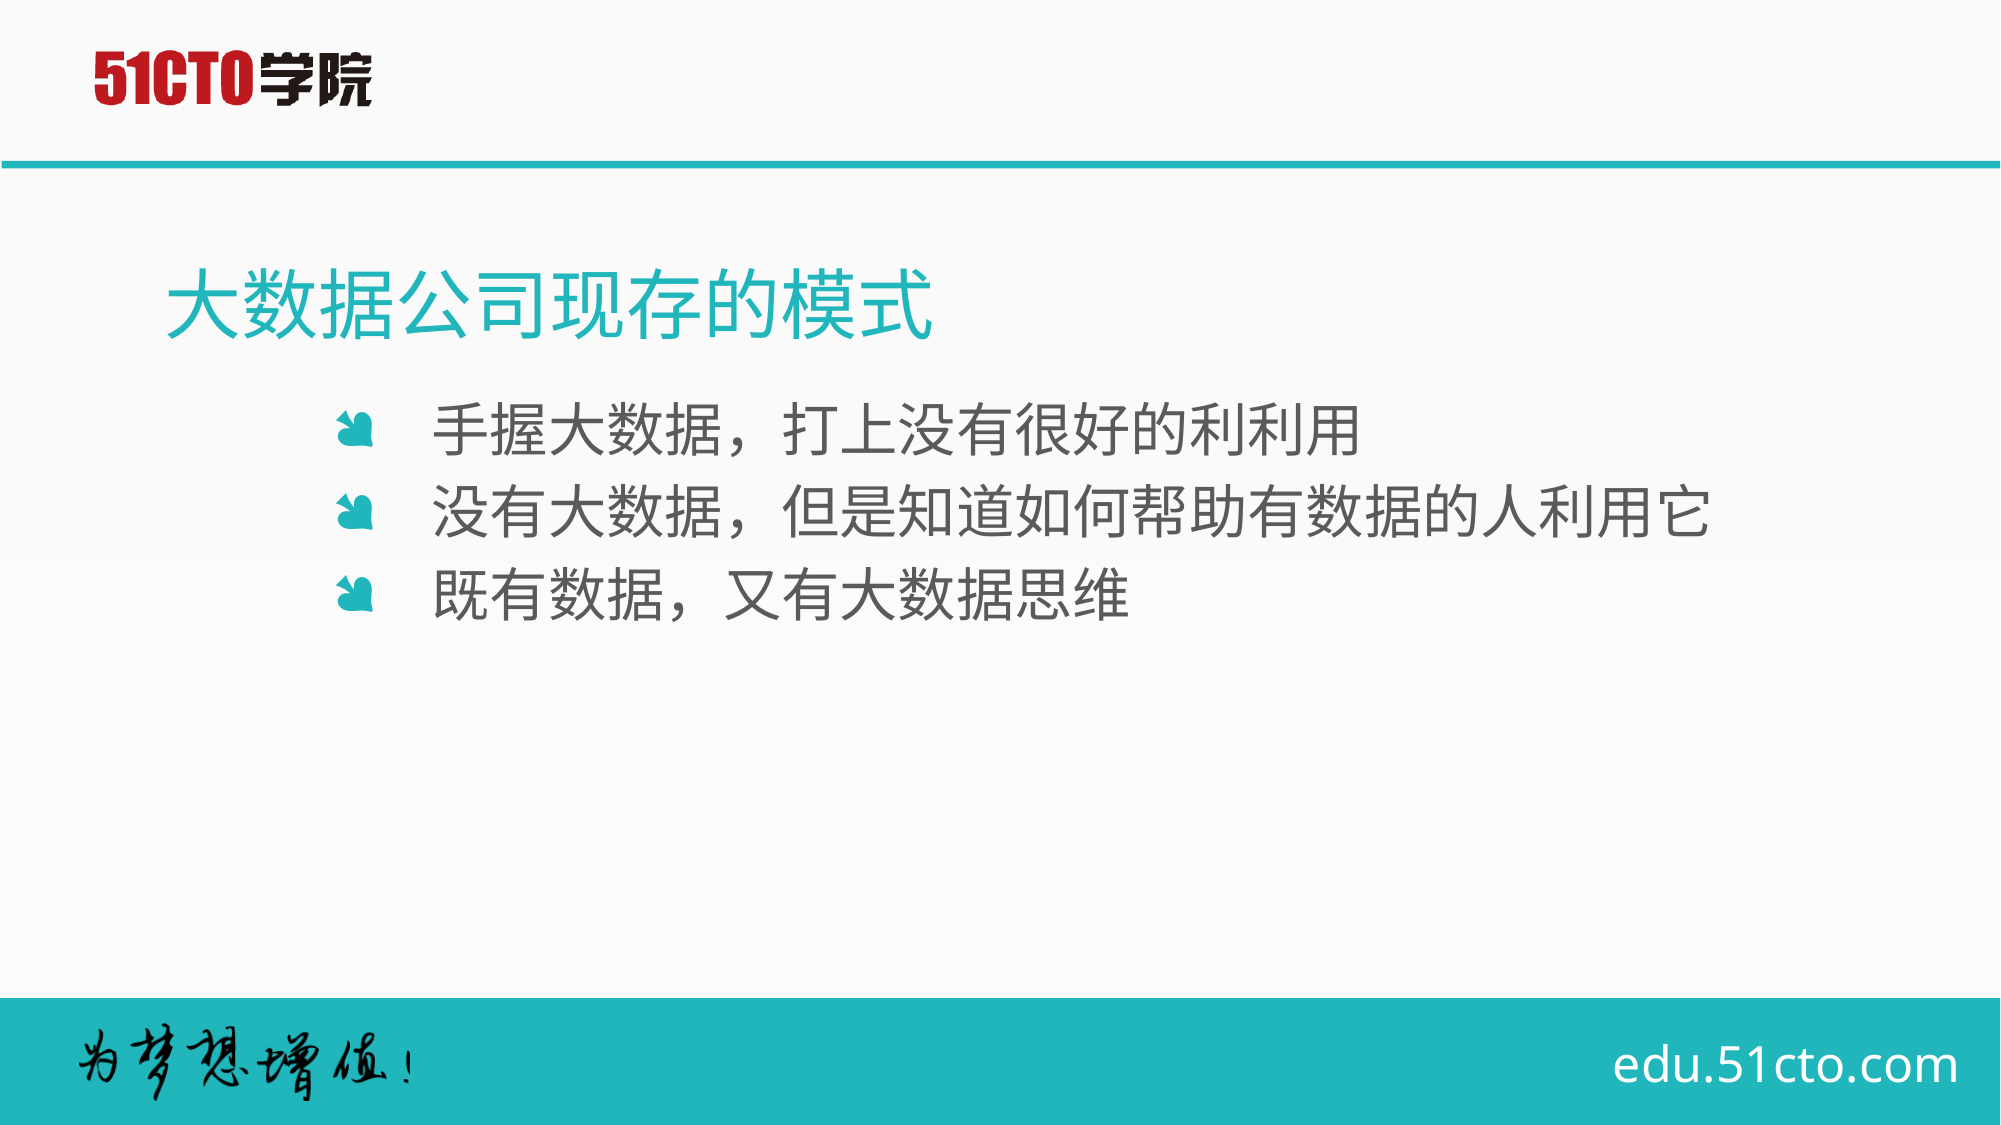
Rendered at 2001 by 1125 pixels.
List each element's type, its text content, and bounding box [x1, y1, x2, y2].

picture [90, 42, 375, 111]
list 手握大数据，打上没有很好的利利用 没有大数据，但是知道如何帮助有数据的人利用它 既有数据，又有大数据思维 [161, 384, 1828, 871]
picture [79, 1023, 410, 1101]
title 大数据公司现存的模式 [156, 243, 1831, 363]
